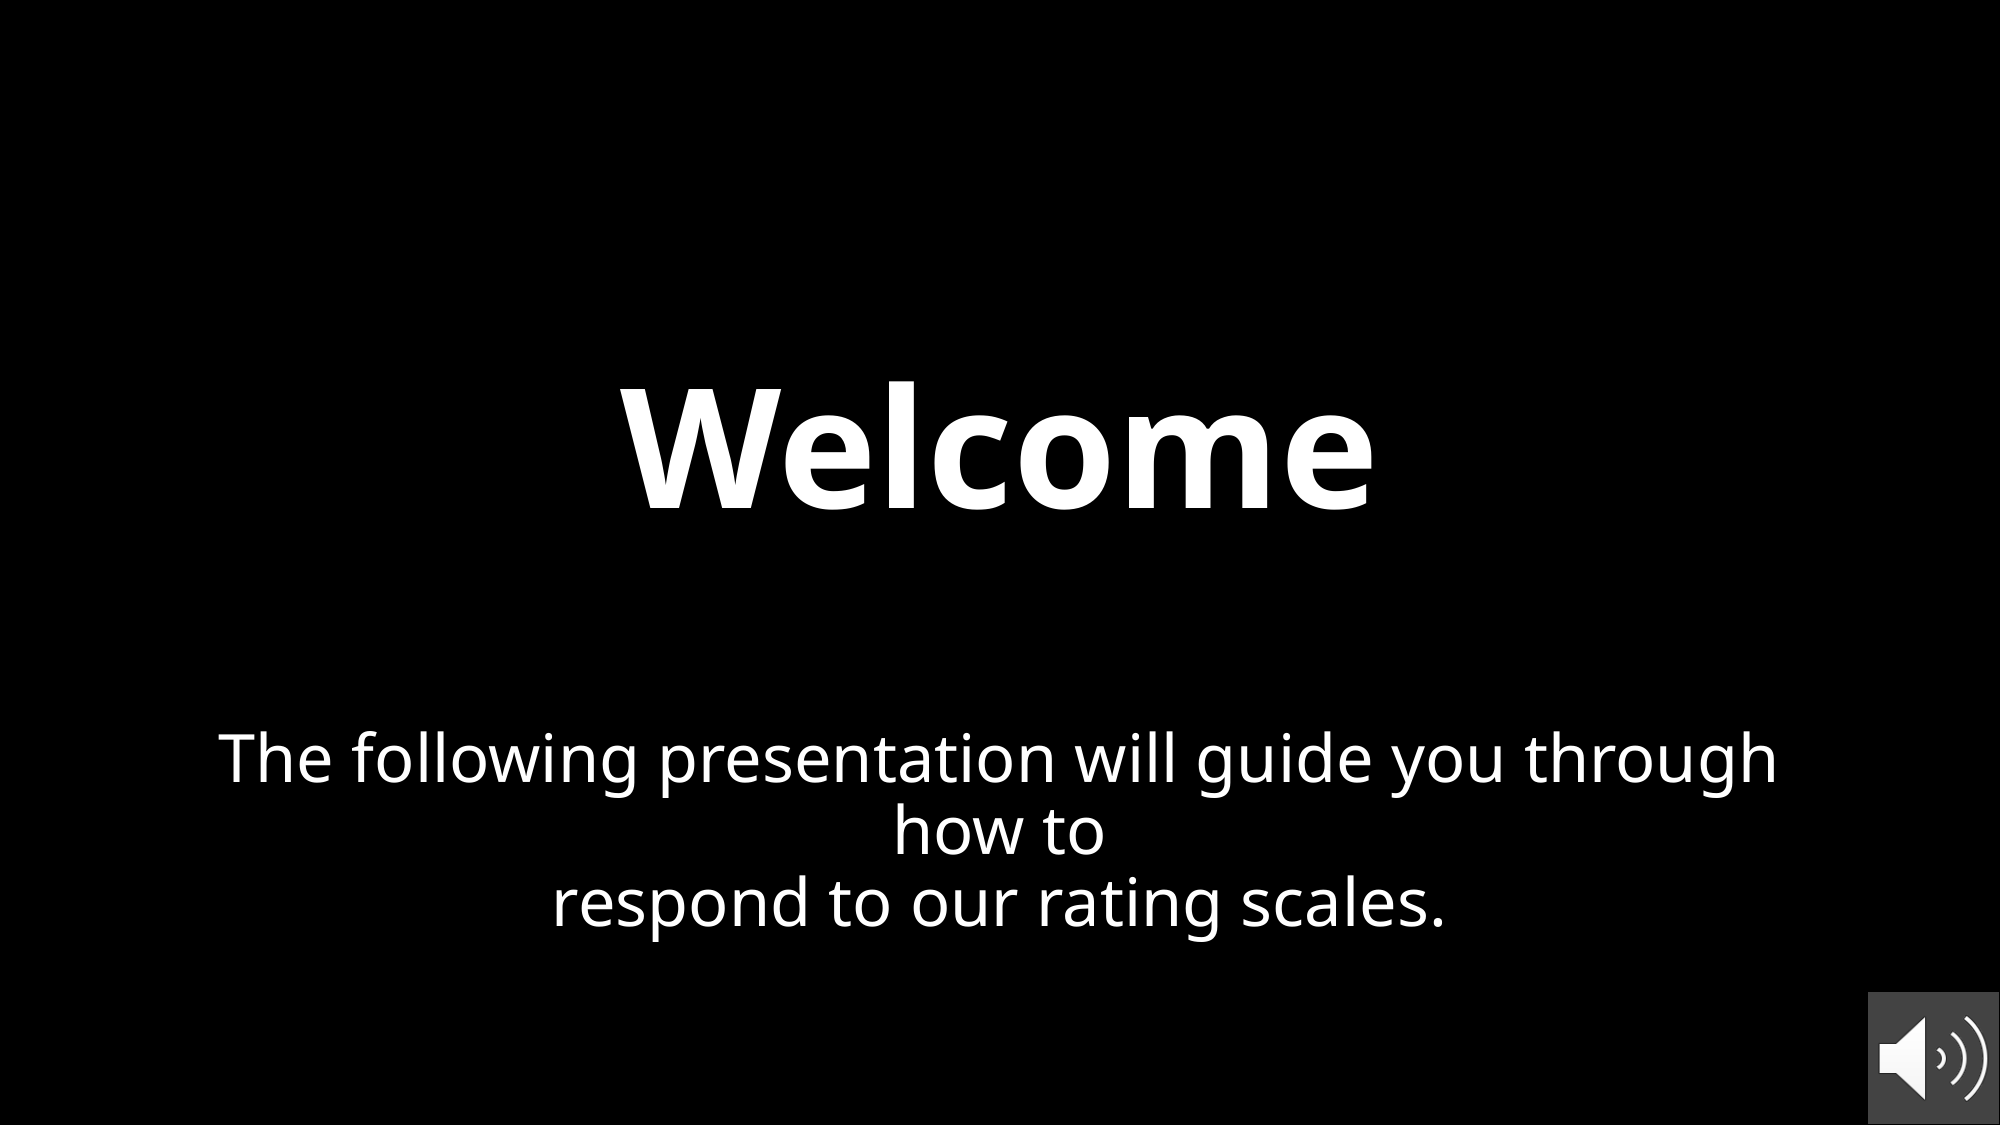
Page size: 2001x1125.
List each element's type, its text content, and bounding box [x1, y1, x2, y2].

title Welcome The following presentation will guide you through how to respond to our rating scales. [137, 544, 1863, 762]
picture [1866, 991, 2000, 1125]
